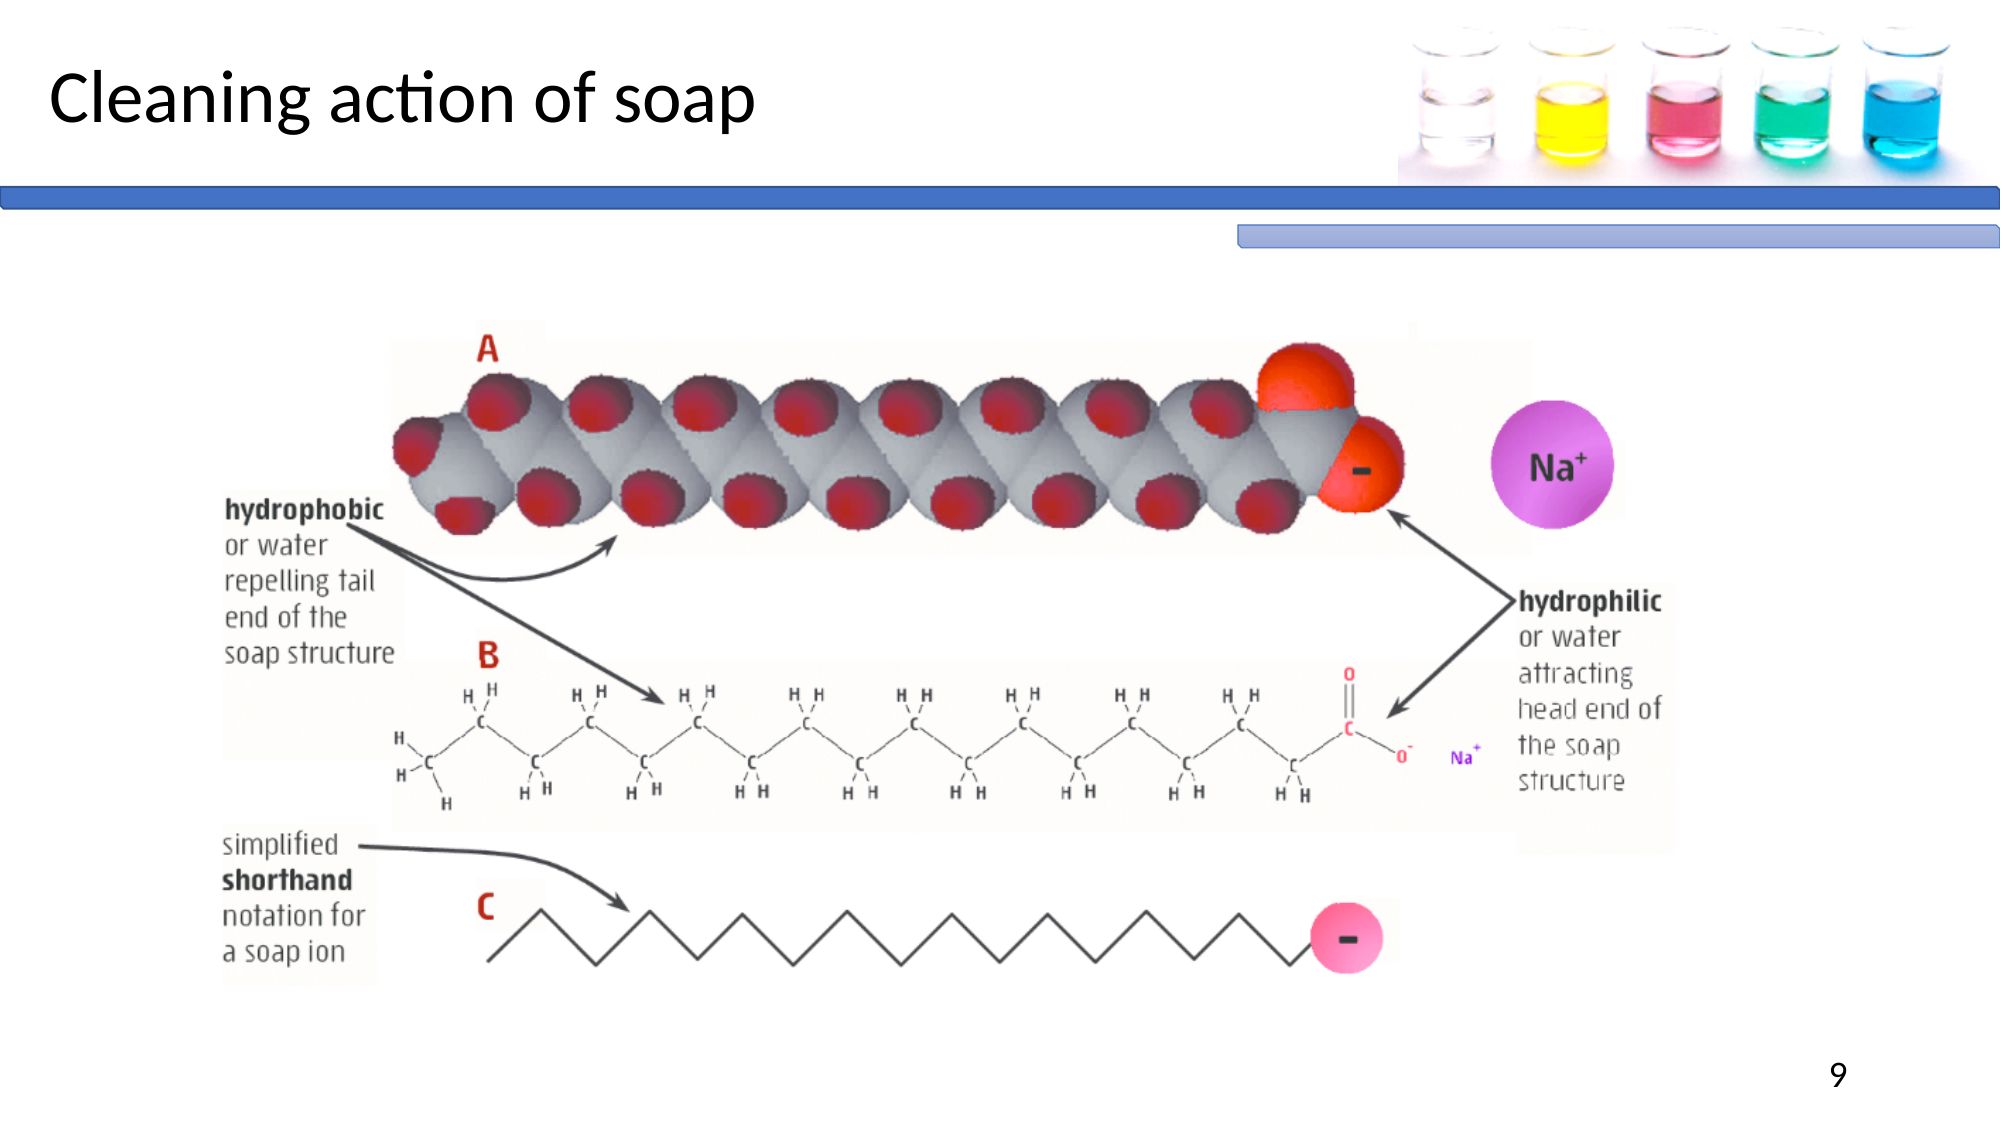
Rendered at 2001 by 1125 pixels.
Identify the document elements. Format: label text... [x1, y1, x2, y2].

picture [159, 306, 1719, 1043]
text_box [1237, 224, 2000, 249]
text_box Cleaning action of soap [34, 40, 1324, 146]
picture [1398, 0, 2000, 187]
text_box [0, 185, 2000, 210]
slide_number 9 [1412, 1042, 1863, 1103]
